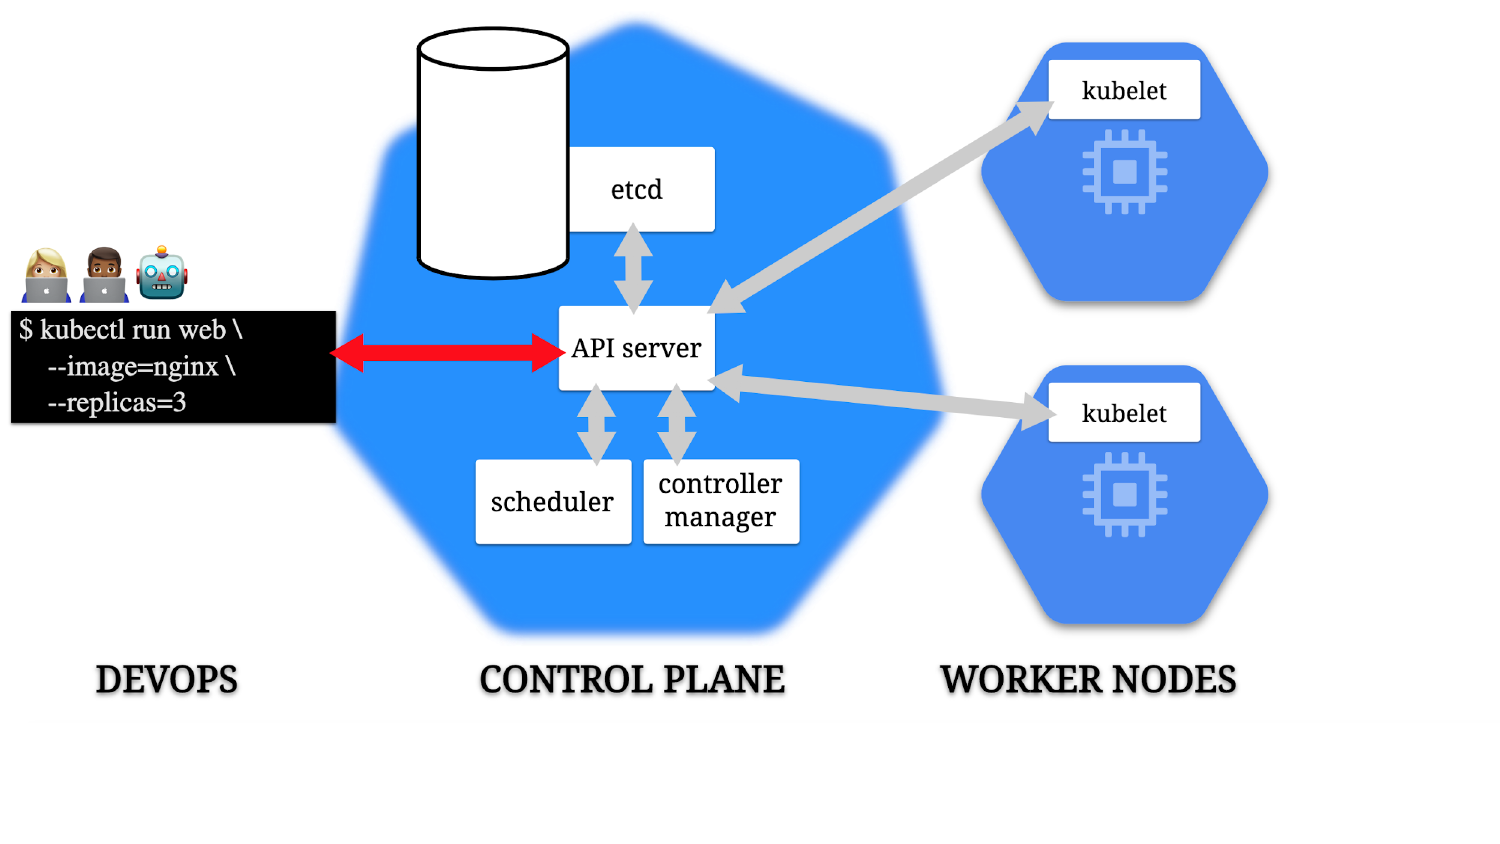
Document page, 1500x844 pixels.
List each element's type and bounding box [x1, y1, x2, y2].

picture [0, 0, 1500, 723]
